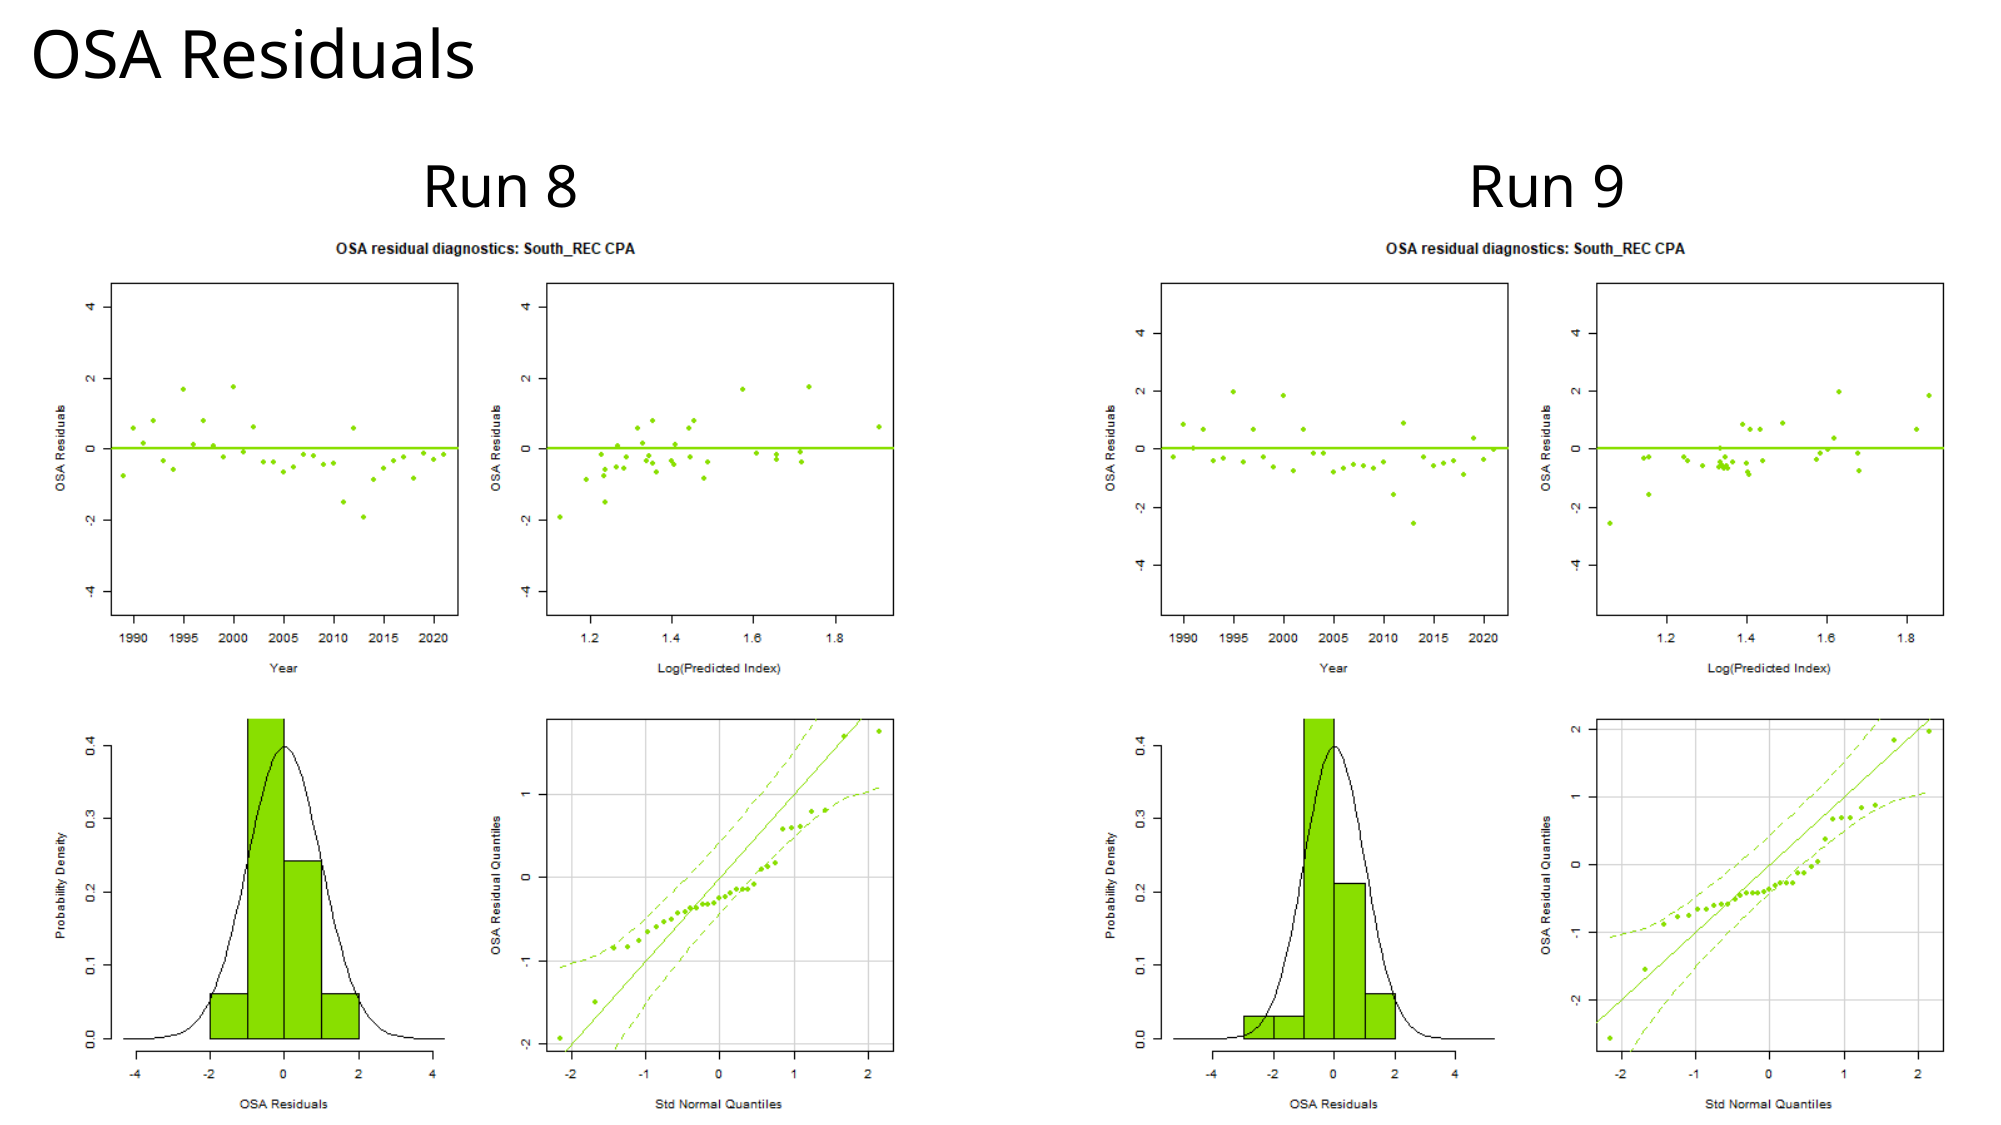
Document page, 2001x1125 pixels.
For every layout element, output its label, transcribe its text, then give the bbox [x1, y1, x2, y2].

text_box Run 8 [173, 165, 828, 224]
text_box OSA Residuals [15, 13, 1379, 165]
text_box Run 9 [1220, 149, 1875, 224]
picture [1087, 224, 1988, 1125]
picture [37, 224, 938, 1125]
